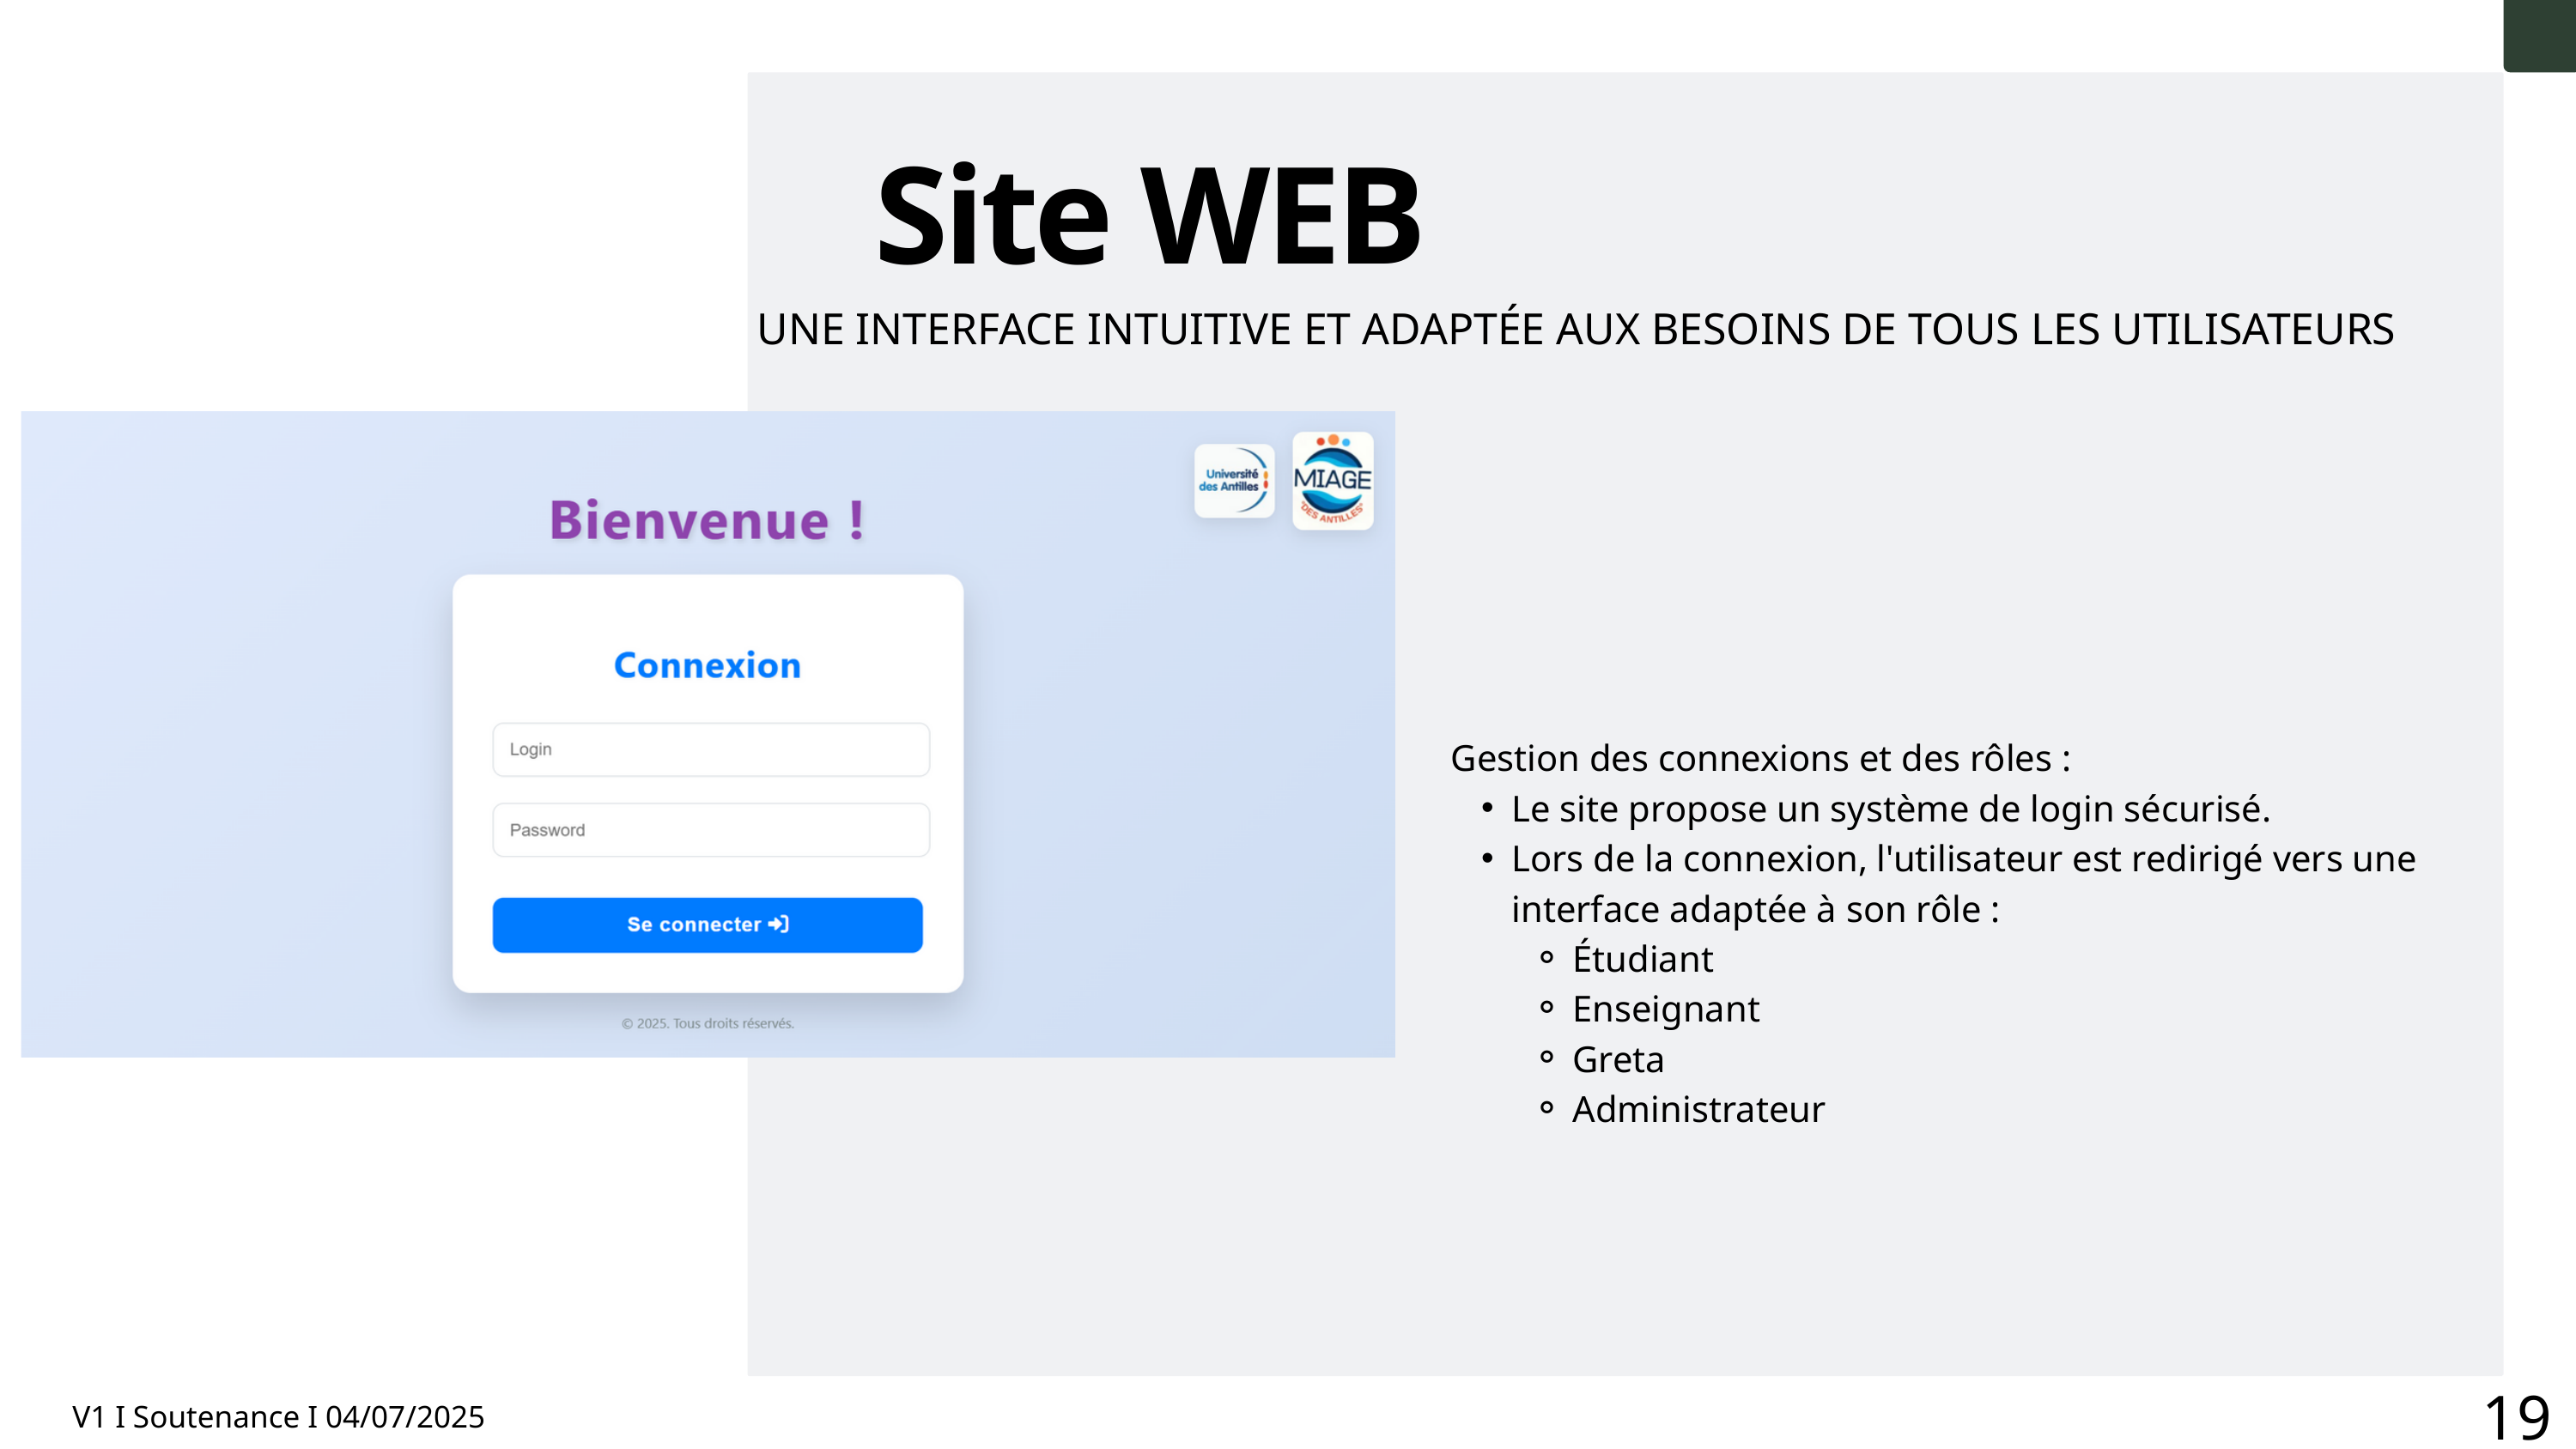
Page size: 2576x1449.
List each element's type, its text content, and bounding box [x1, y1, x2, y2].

text_box [21, 411, 743, 1058]
text_box Gestion des connexions et des rôles : Le site propose un système de login sécurisé. Lors de la connexion, l'utilisateur est redirigé vers une interface adaptée à son rôle : Étudiant Enseignant Greta Administrateur [2506, 729, 2513, 1180]
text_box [2503, 0, 2576, 73]
text_box 19 [2482, 1367, 2552, 1449]
text_box V1 I Soutenance I 04/07/2025 [72, 1391, 612, 1434]
text_box UNE INTERFACE INTUITIVE ET ADAPTÉE AUX BESOINS DE TOUS LES UTILISATEURS [2506, 302, 2513, 474]
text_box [747, 72, 2504, 1377]
